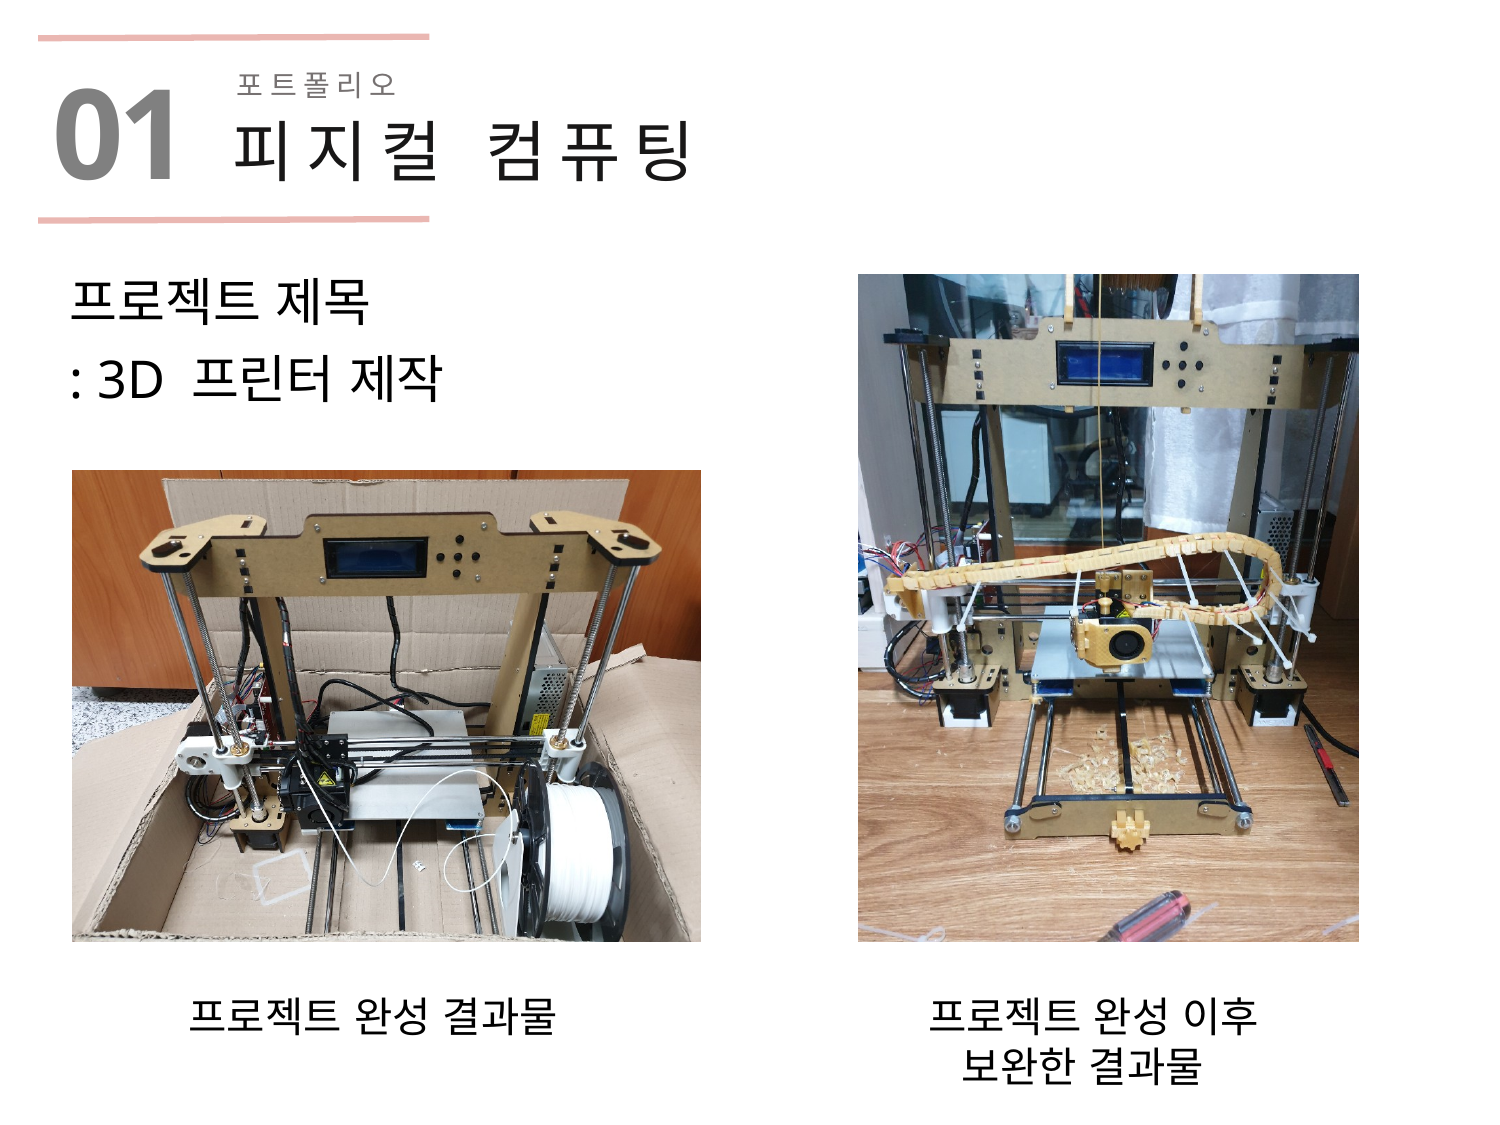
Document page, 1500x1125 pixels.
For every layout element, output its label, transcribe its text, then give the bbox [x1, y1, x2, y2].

text_box 프로젝트 완성 이후 보완한 결과물 [913, 983, 1343, 1099]
text_box 피지컬 컴퓨팅 [195, 101, 733, 197]
picture [72, 470, 701, 942]
text_box 프로젝트 완성 결과물 [173, 983, 599, 1049]
text_box 01 [38, 47, 225, 212]
text_box : 3D 프린터 제작 [55, 338, 476, 416]
text_box 프로젝트 제목 [55, 261, 413, 338]
picture [858, 274, 1359, 942]
text_box 포트폴리오 [204, 60, 430, 101]
